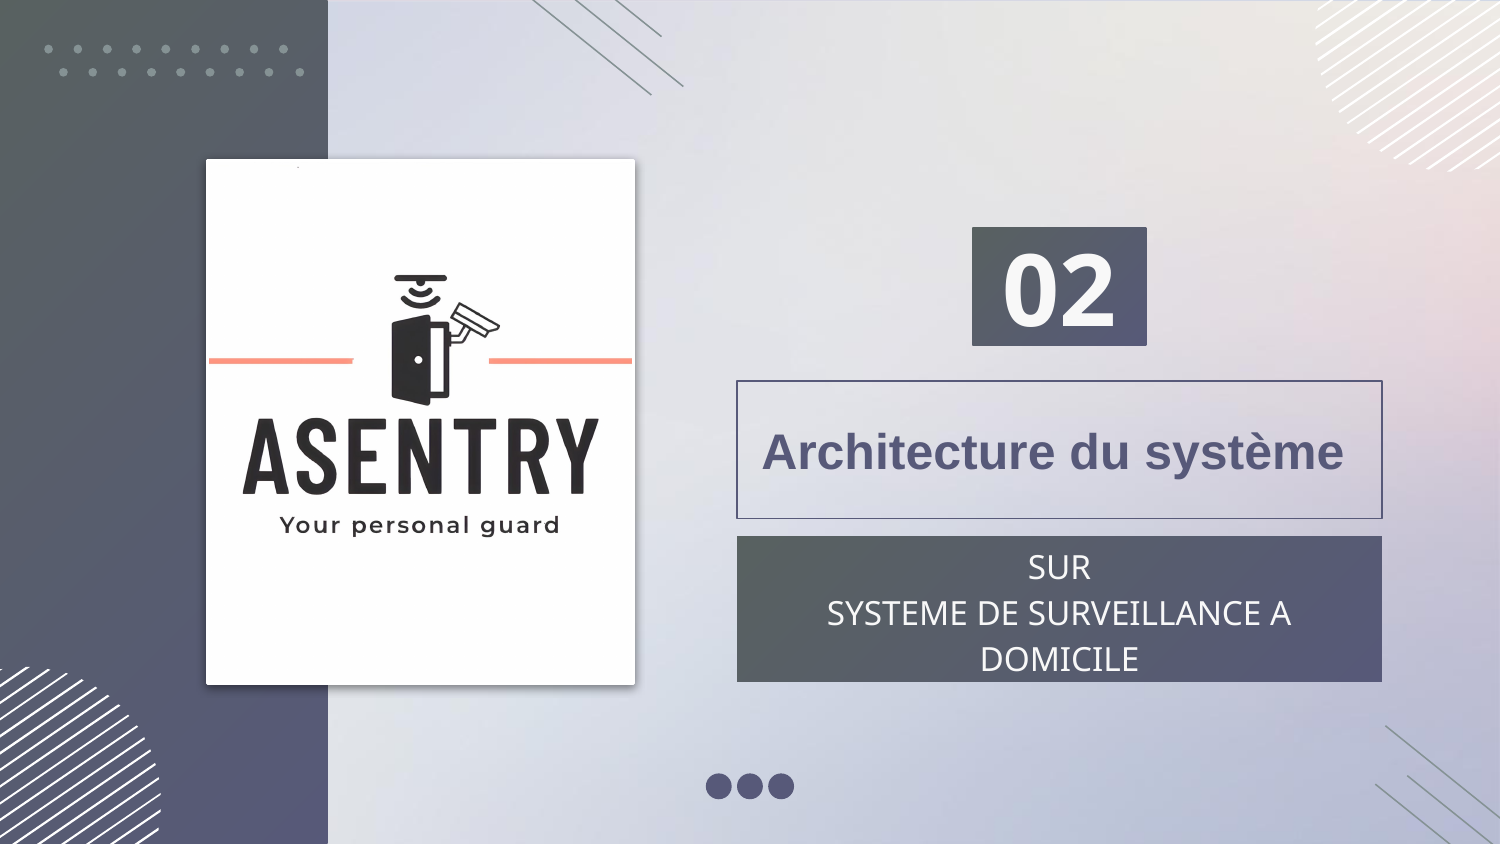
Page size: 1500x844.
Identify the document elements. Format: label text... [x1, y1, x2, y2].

picture [328, 2, 1499, 844]
picture [208, 161, 633, 683]
title 02 [972, 227, 1147, 346]
subtitle SUR SYSTEME DE SURVEILLANCE A DOMICILE [737, 536, 1382, 682]
title Architecture du système [736, 380, 1383, 519]
